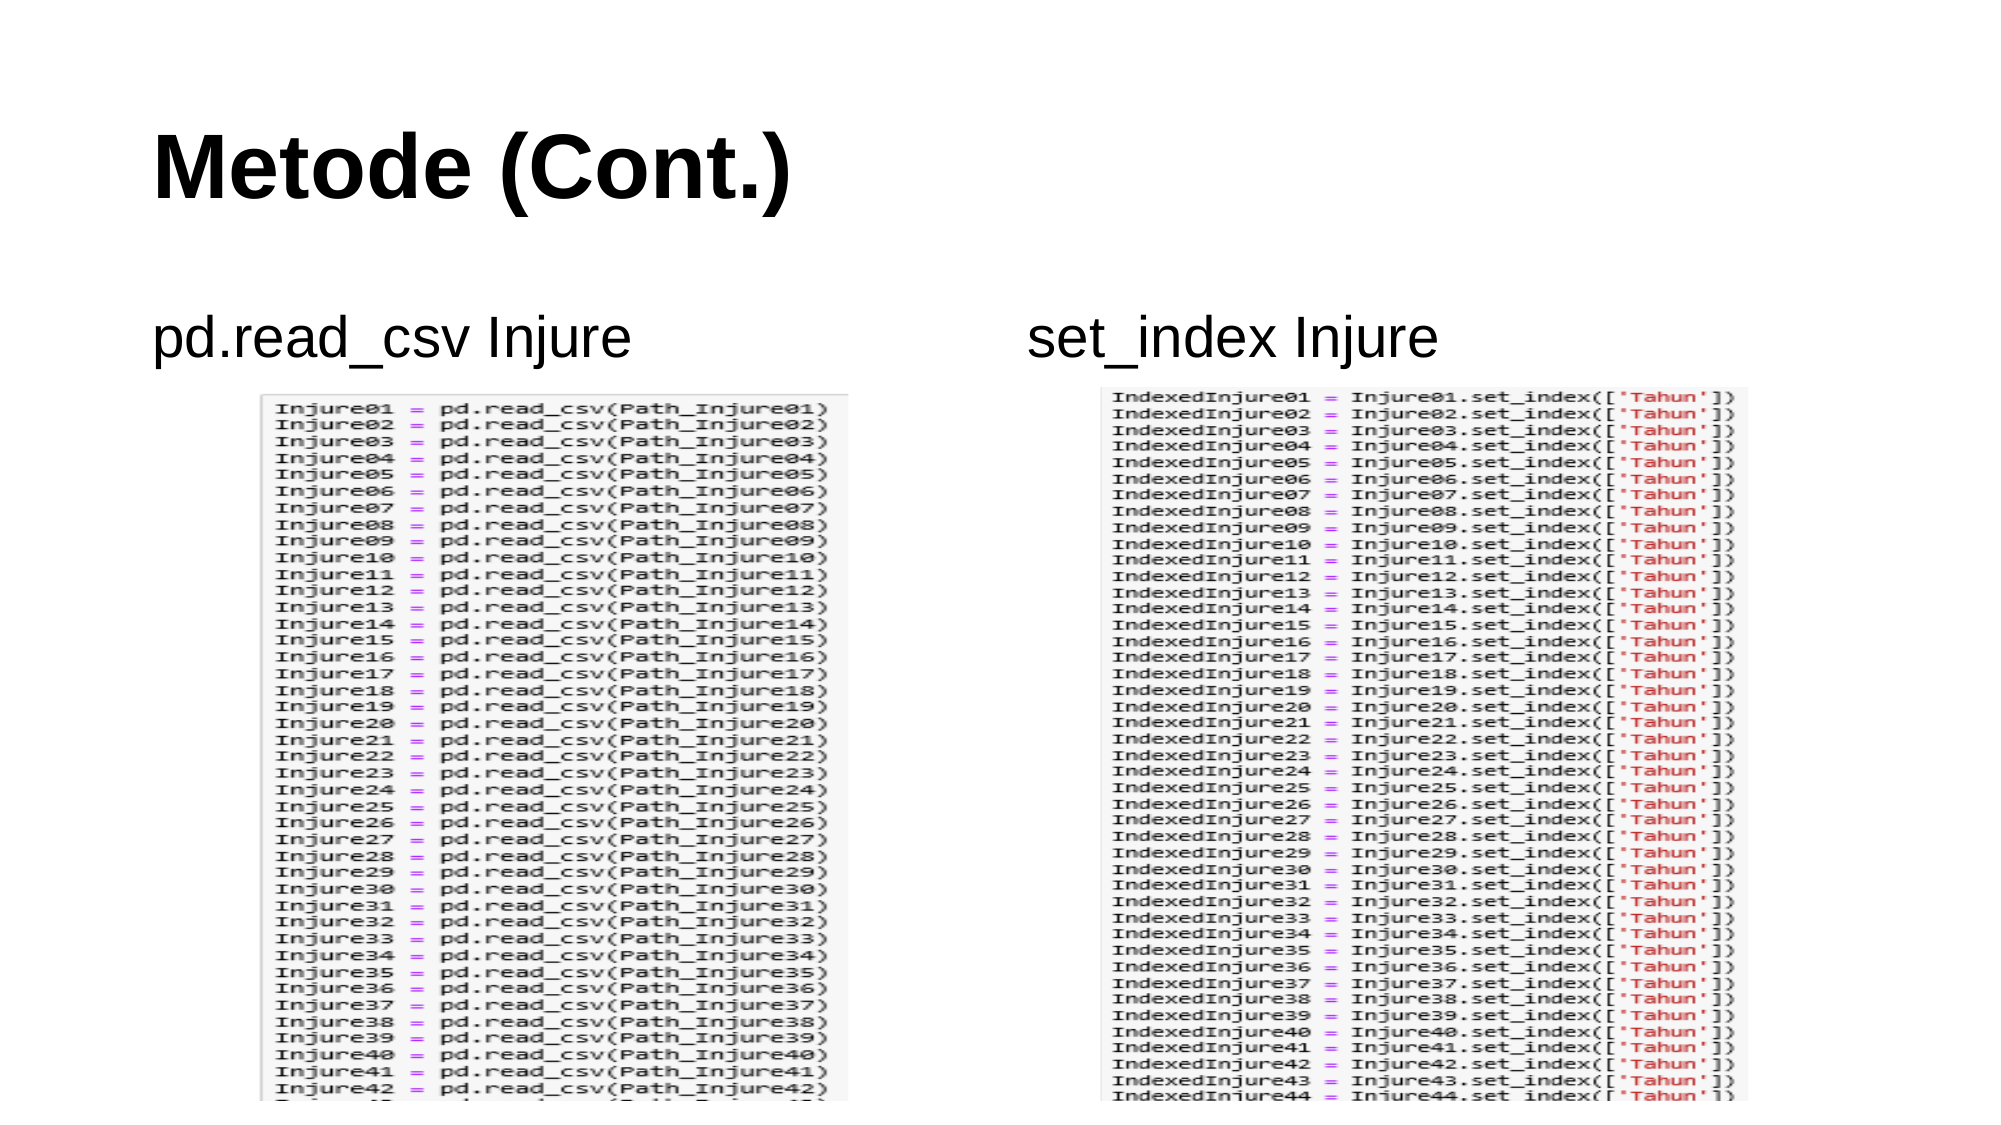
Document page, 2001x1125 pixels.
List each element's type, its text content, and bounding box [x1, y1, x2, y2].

title Metode (Cont.) [137, 59, 1863, 278]
list set_index Injure [1012, 299, 1863, 388]
picture [1100, 387, 1749, 1101]
list pd.read_csv Injure [137, 299, 988, 388]
picture [250, 387, 849, 1101]
